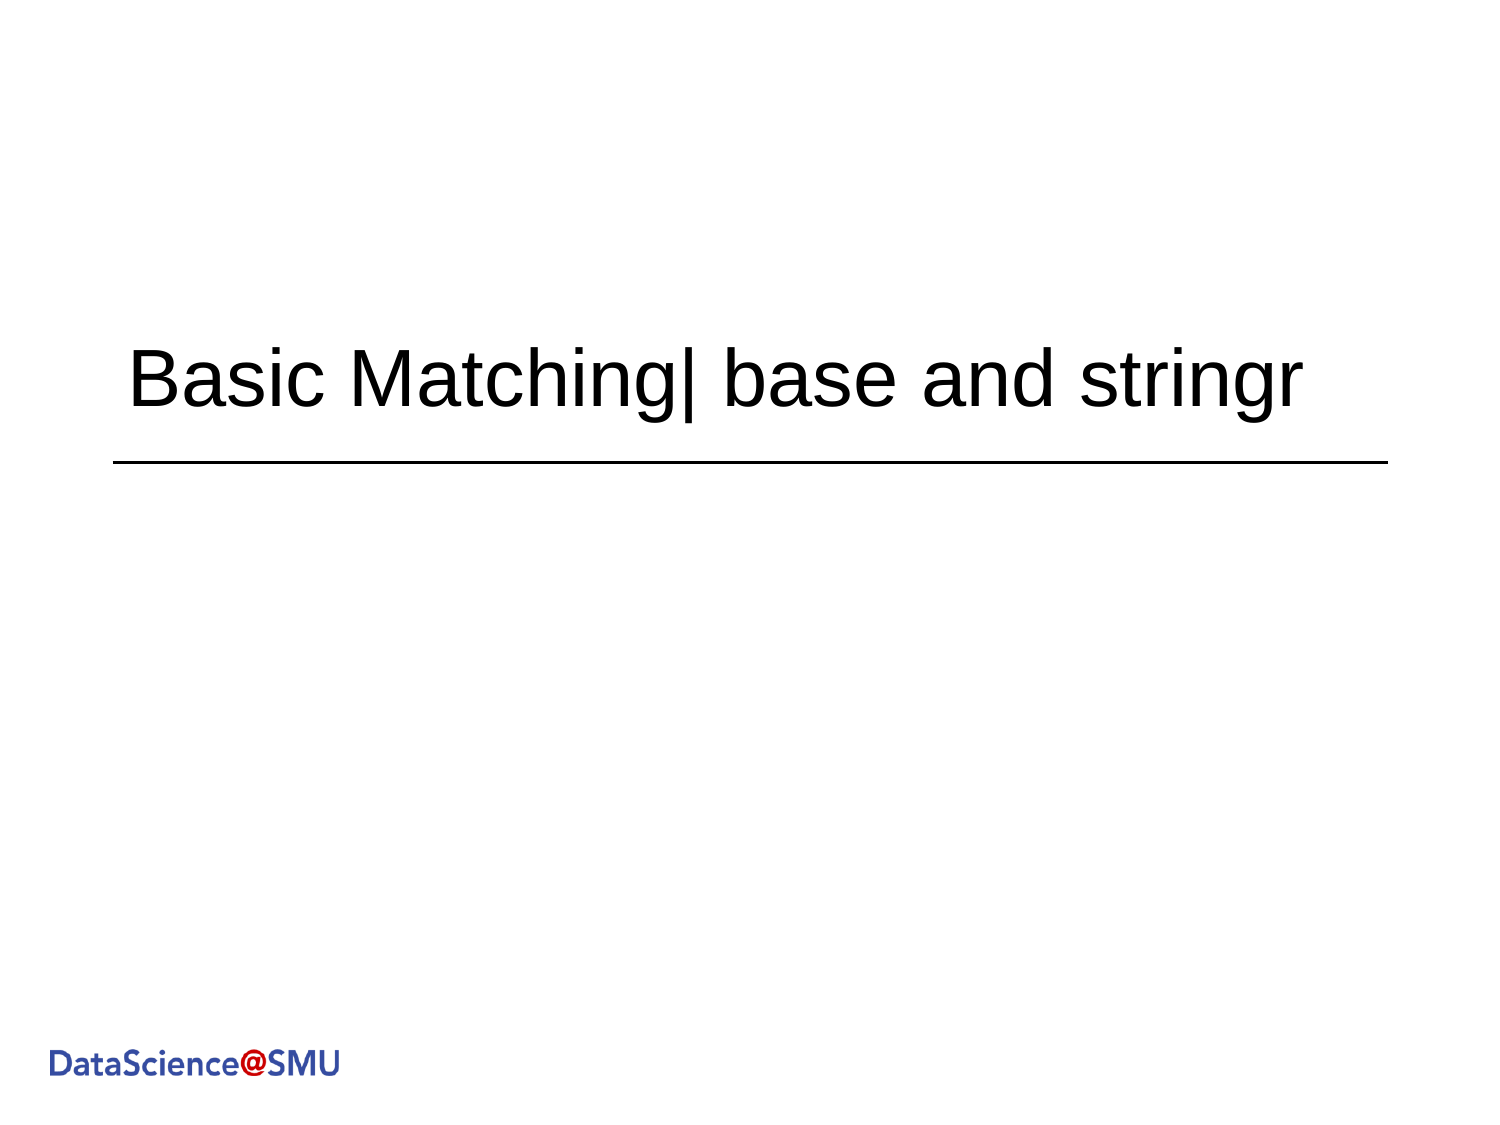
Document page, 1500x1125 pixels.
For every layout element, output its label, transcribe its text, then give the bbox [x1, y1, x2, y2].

picture [50, 1049, 339, 1076]
title Basic Matching| base and stringr [112, 299, 1413, 448]
